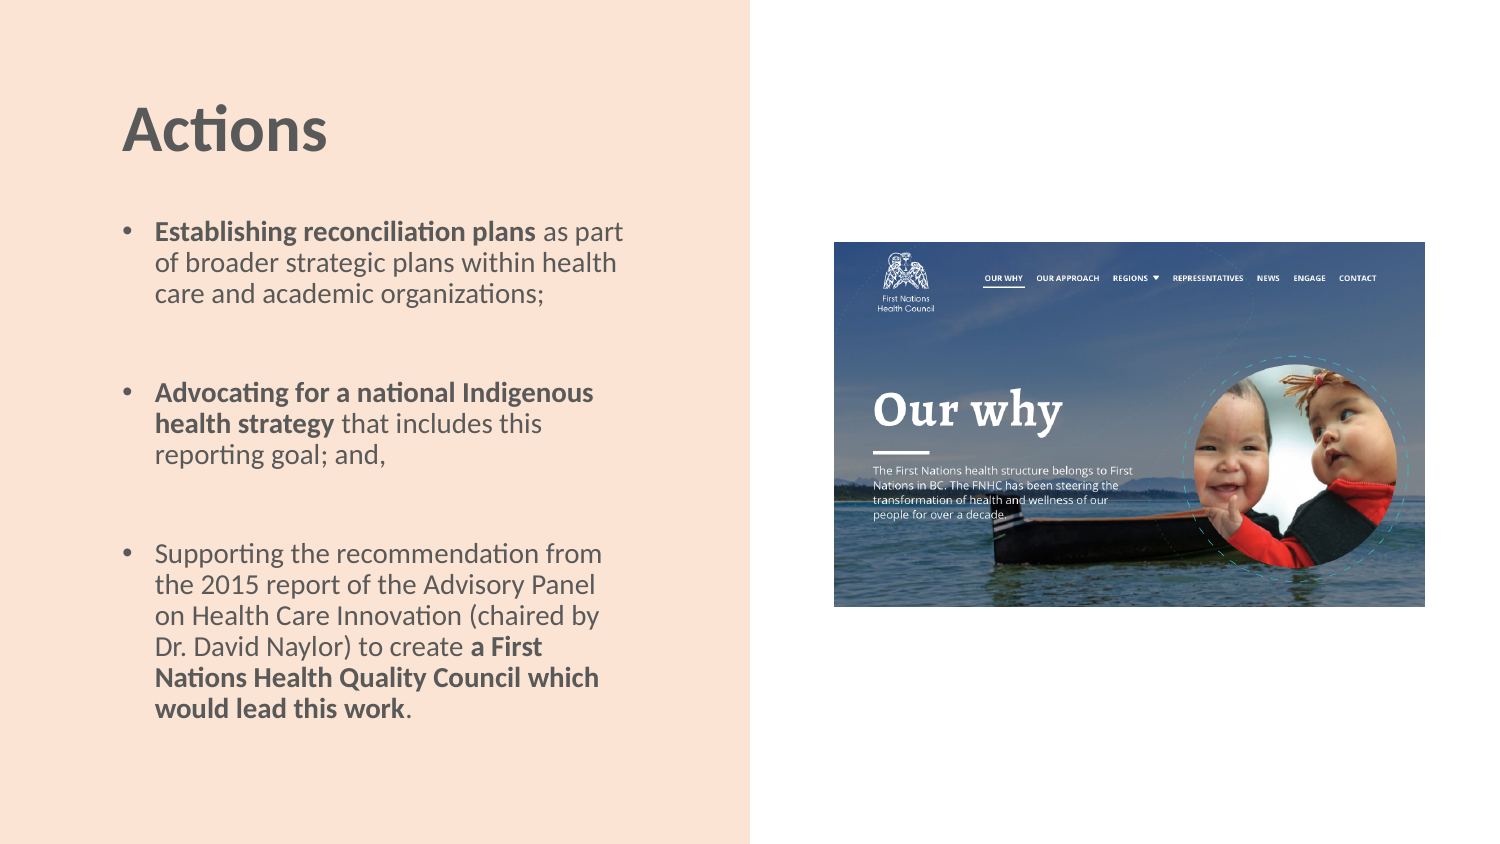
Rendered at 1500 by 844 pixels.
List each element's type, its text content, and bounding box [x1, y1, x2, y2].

text_box [0, 0, 750, 844]
picture [834, 242, 1425, 608]
title Actions [107, 84, 643, 174]
text_box [750, 0, 1500, 844]
list Establishing reconciliation plans as part of broader strategic plans within health care and academic organizations; Advocating for a national Indigenous health strategy that includes this reporting goal; and, Supporting the recommendation from the 2015 report of the Advisory Panel on Health Care Innovation (chaired by Dr. David Naylor) to create a First Nations Health Quality Council which would lead this work. [107, 209, 643, 765]
